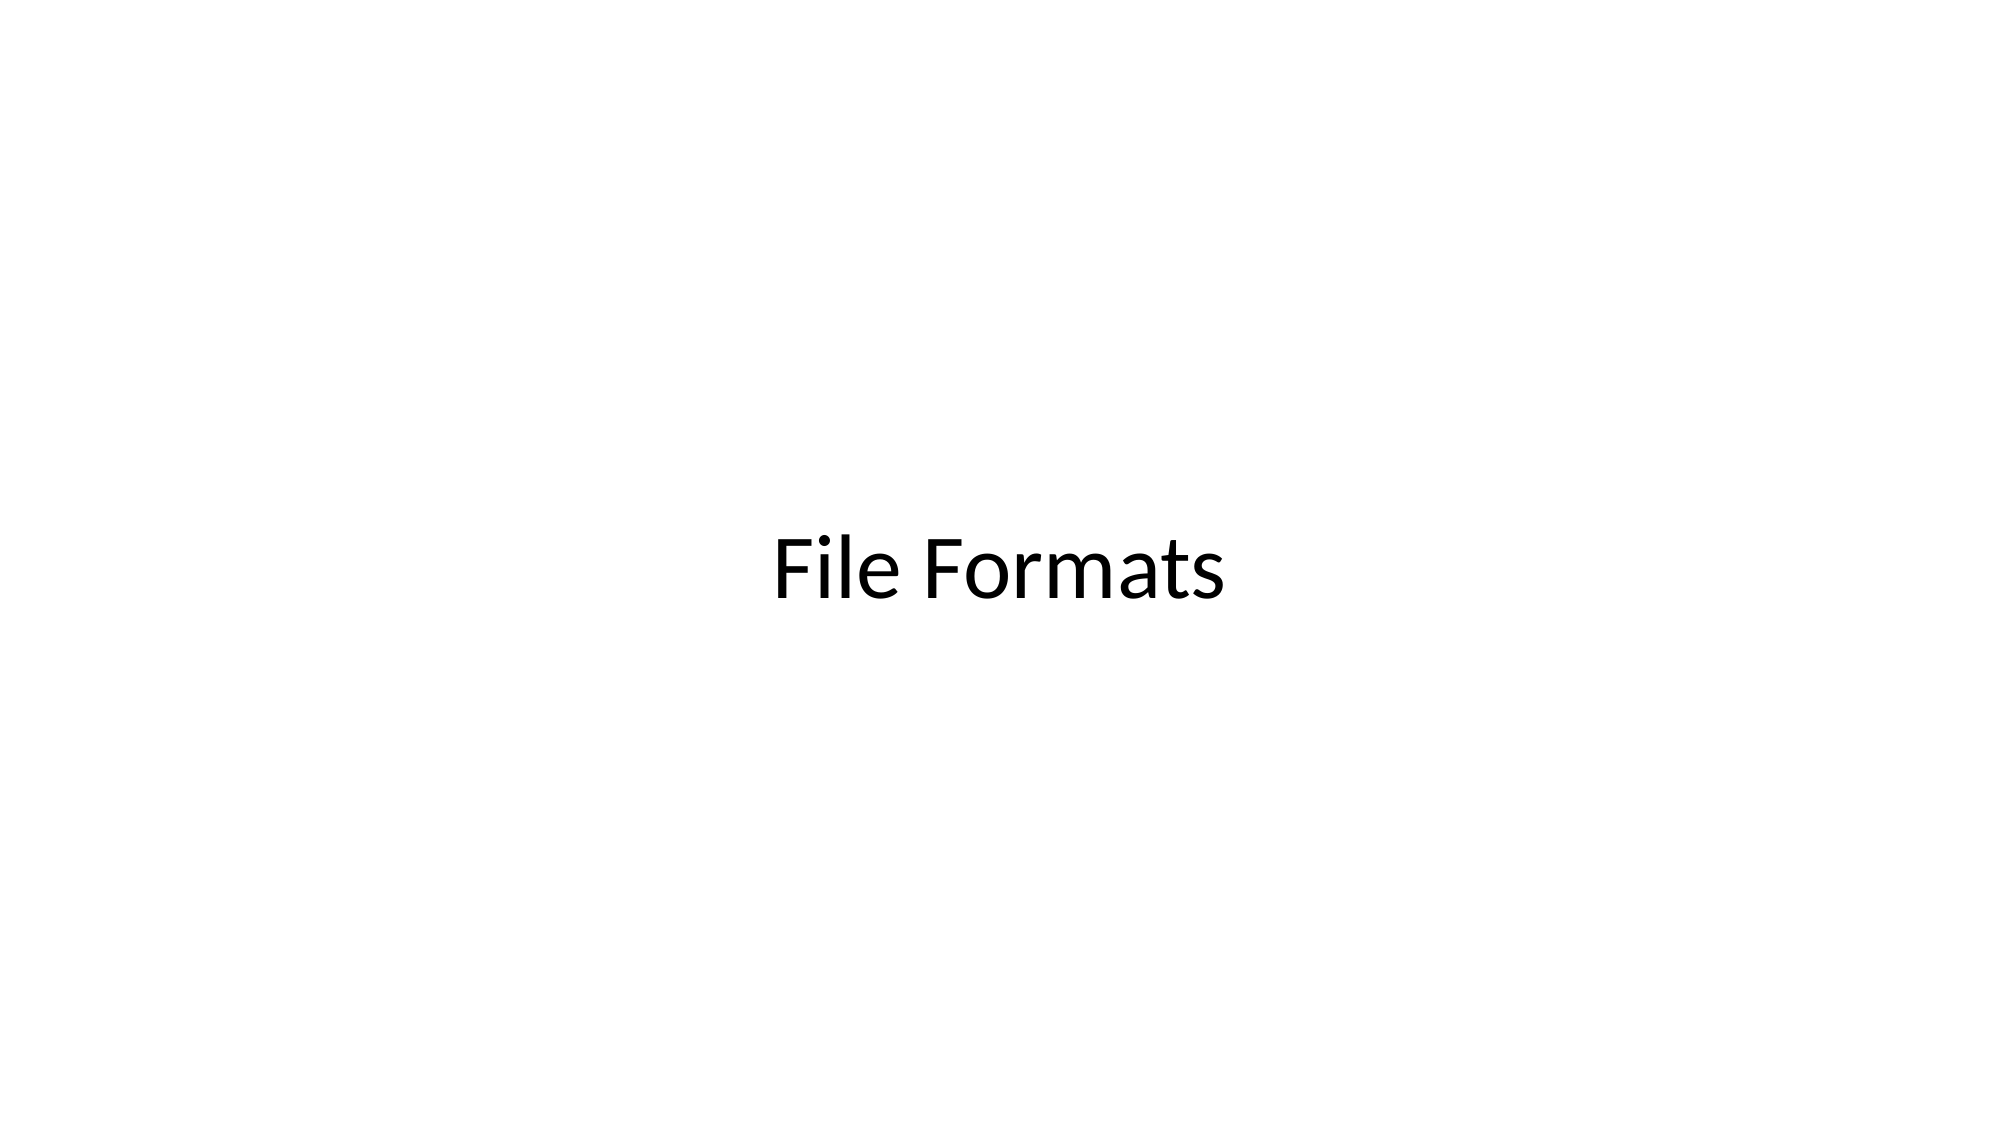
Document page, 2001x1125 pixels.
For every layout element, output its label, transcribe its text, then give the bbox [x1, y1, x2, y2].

text_box File Formats [757, 499, 1243, 624]
